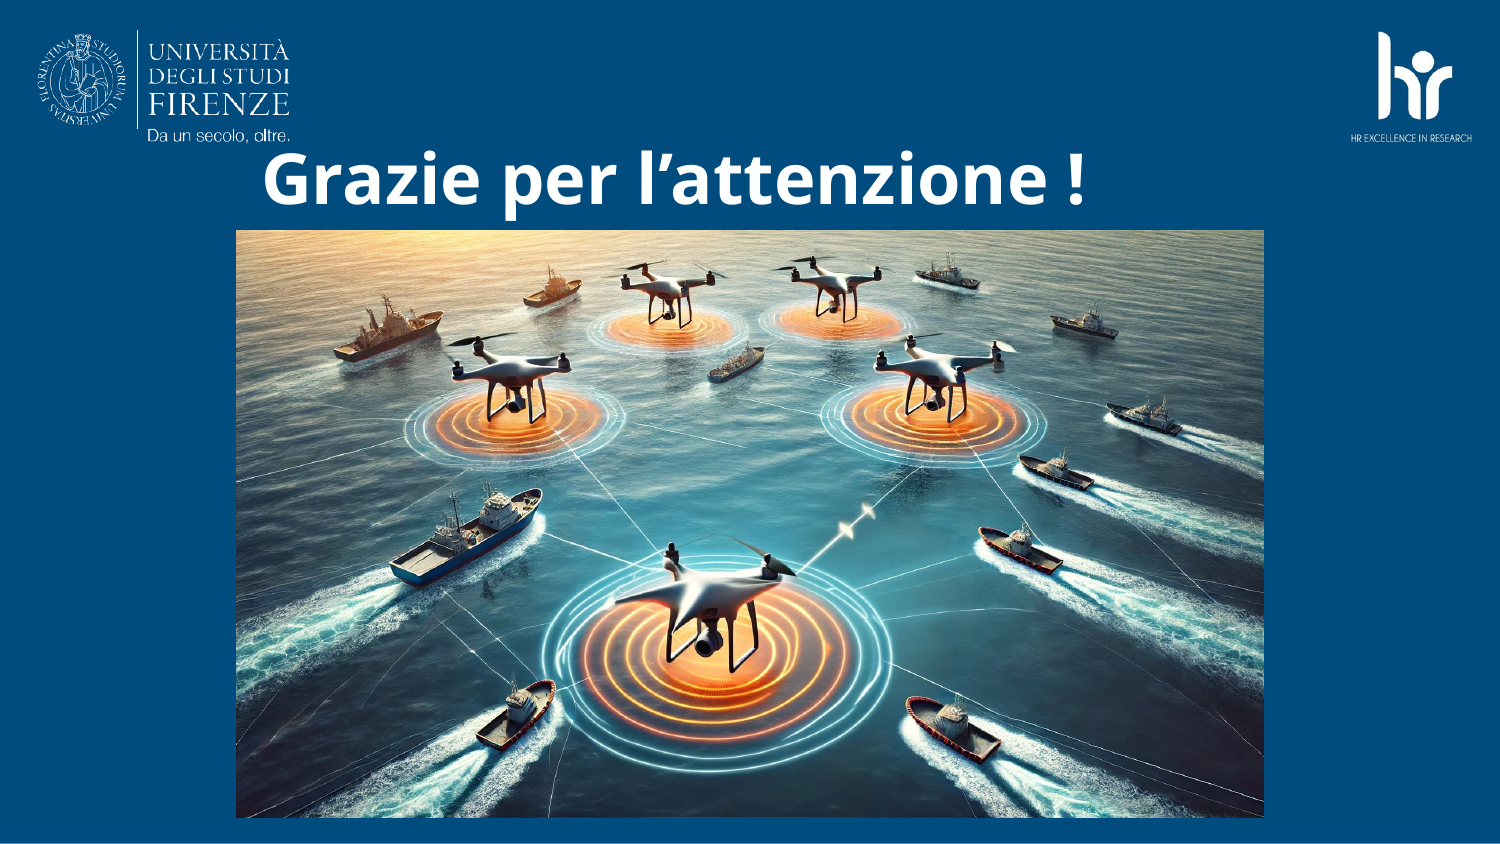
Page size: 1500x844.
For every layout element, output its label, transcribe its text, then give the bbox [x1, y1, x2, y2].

picture [1341, 11, 1500, 149]
title Grazie per l’attenzione ! [246, 136, 1254, 230]
picture [236, 230, 1264, 818]
